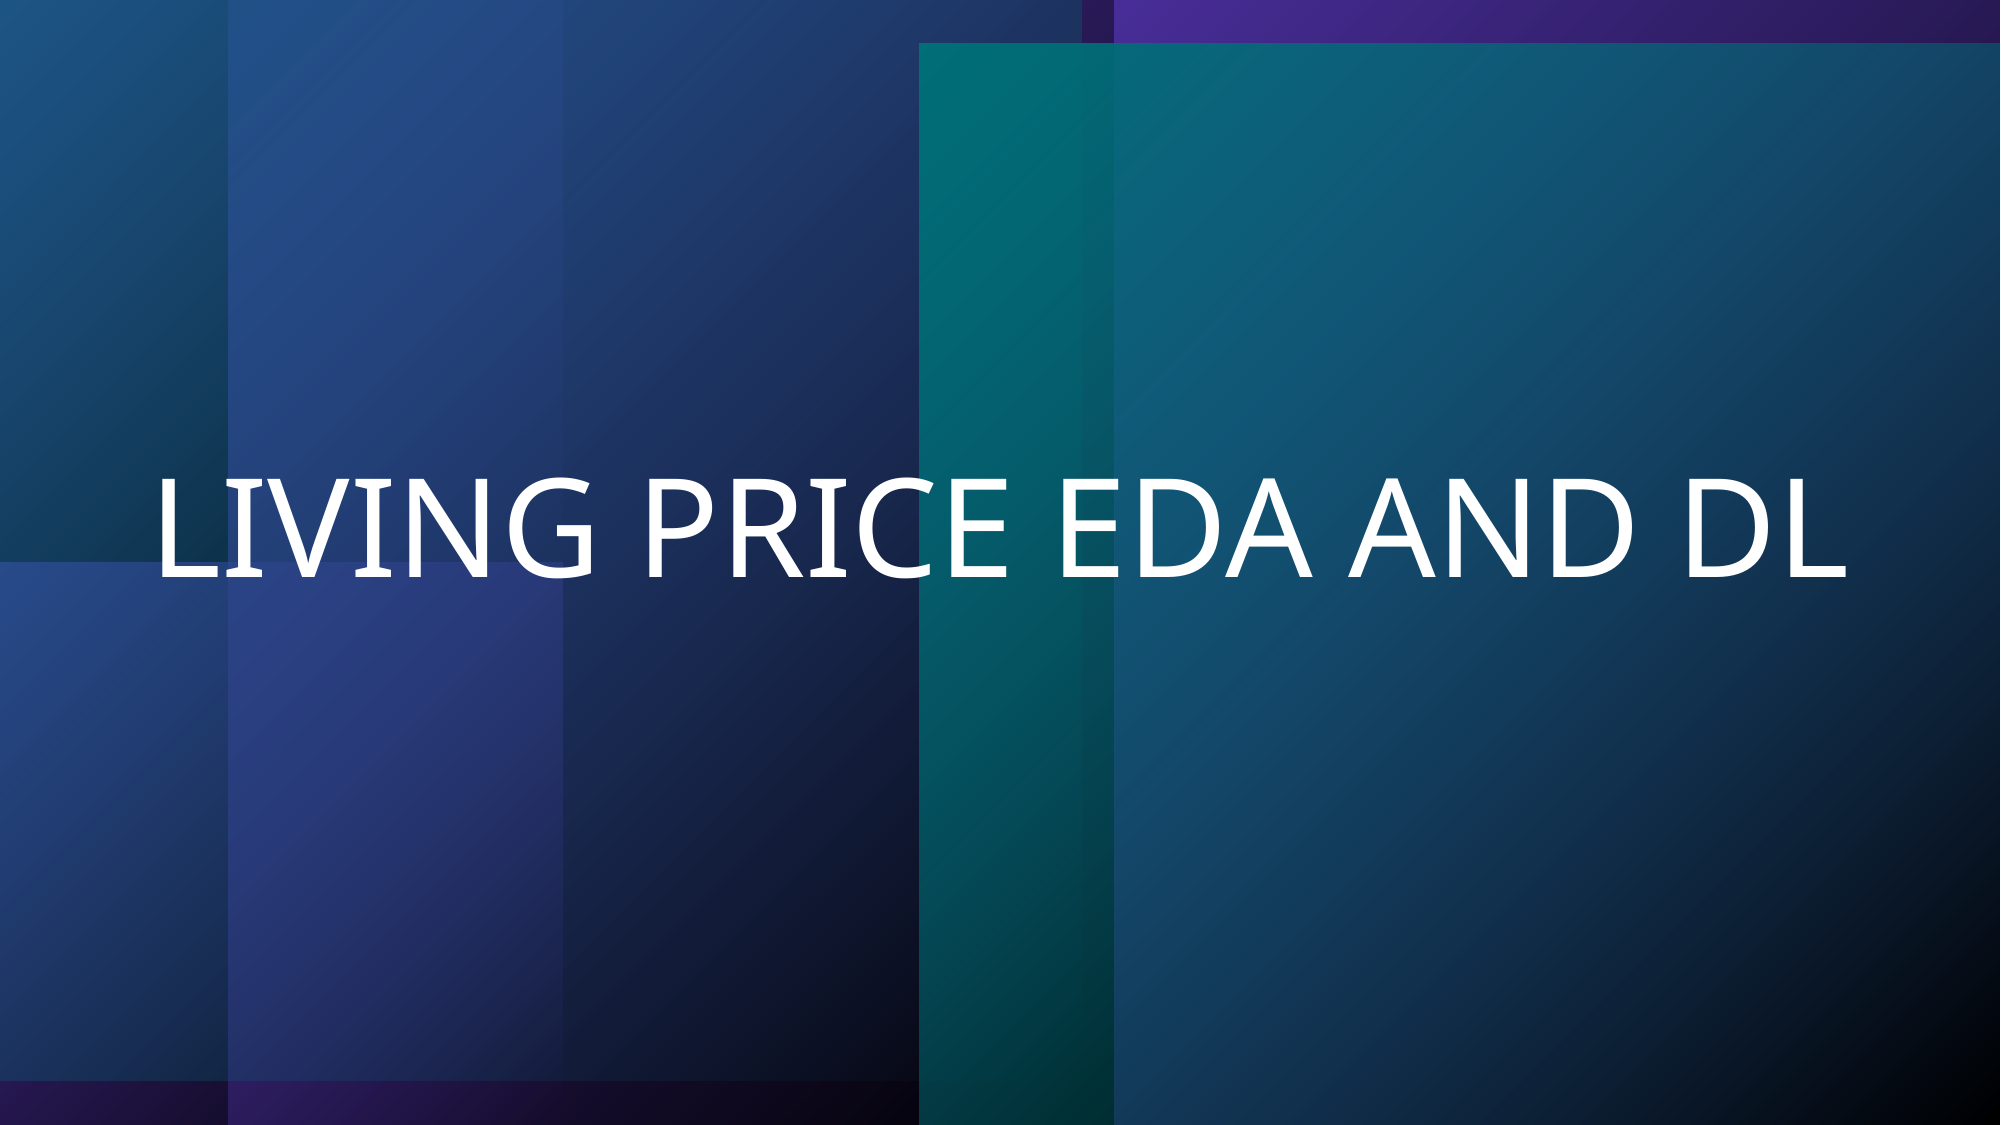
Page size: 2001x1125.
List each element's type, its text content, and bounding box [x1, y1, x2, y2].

title LIVING PRICE EDA AND DL [90, 451, 1910, 636]
